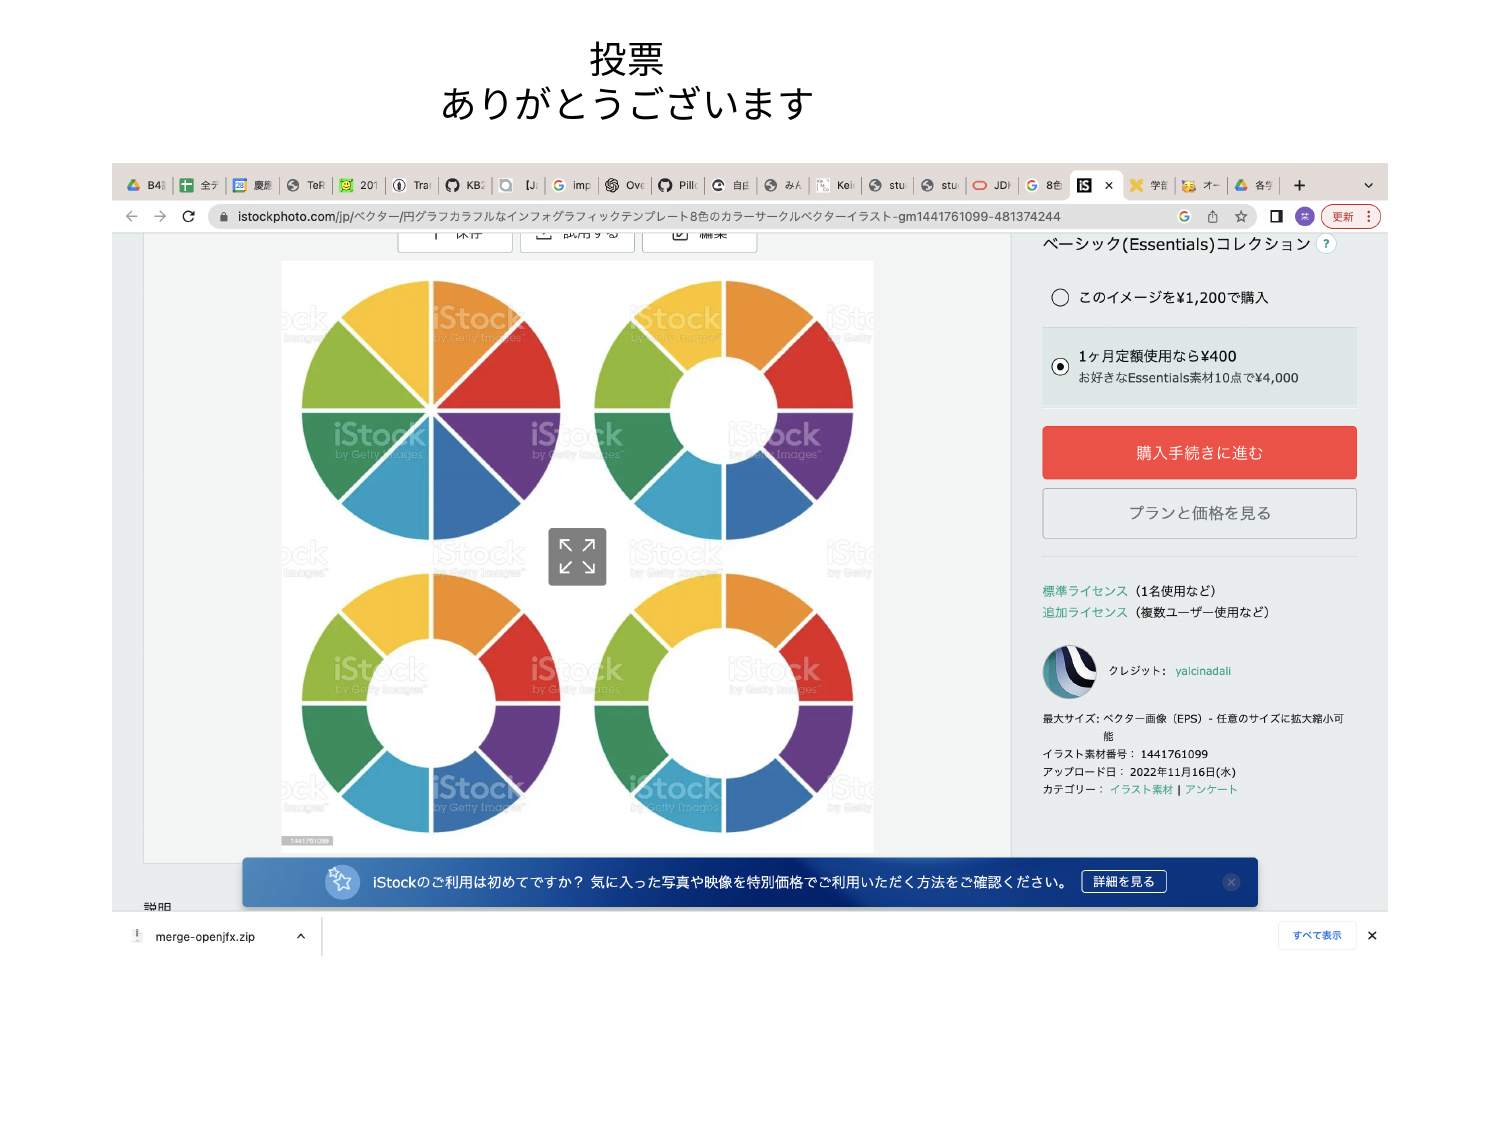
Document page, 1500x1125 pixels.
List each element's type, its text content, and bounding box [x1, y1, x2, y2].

picture [112, 163, 1388, 961]
text_box 投票 ありがとうございます [424, 28, 830, 134]
